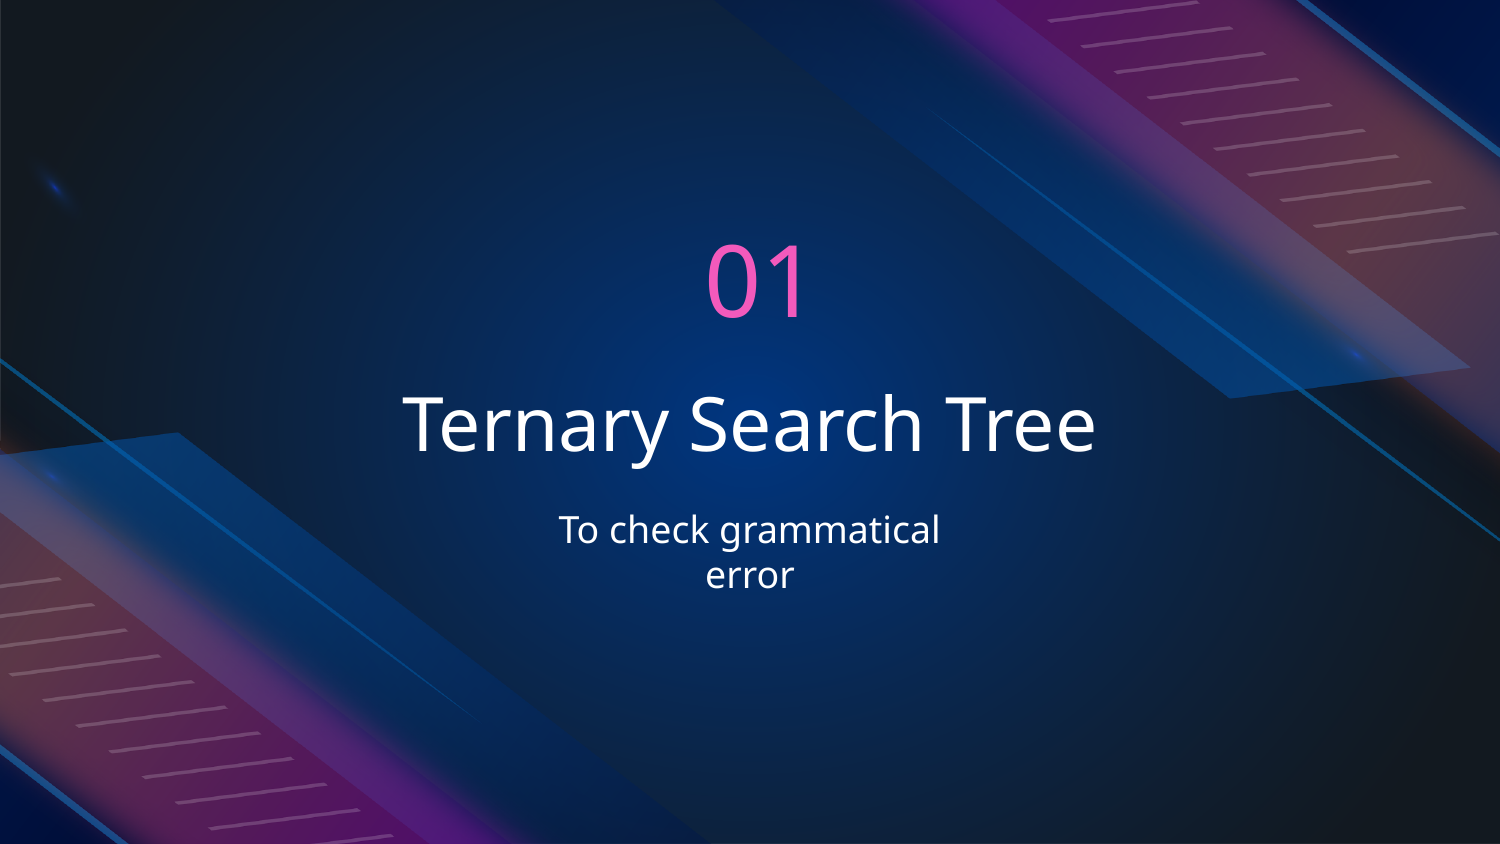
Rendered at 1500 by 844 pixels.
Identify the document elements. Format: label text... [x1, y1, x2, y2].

title 01 [559, 205, 899, 352]
picture [0, 0, 1500, 844]
subtitle To check grammatical error [525, 490, 975, 647]
title Ternary Search Tree [51, 352, 1449, 491]
